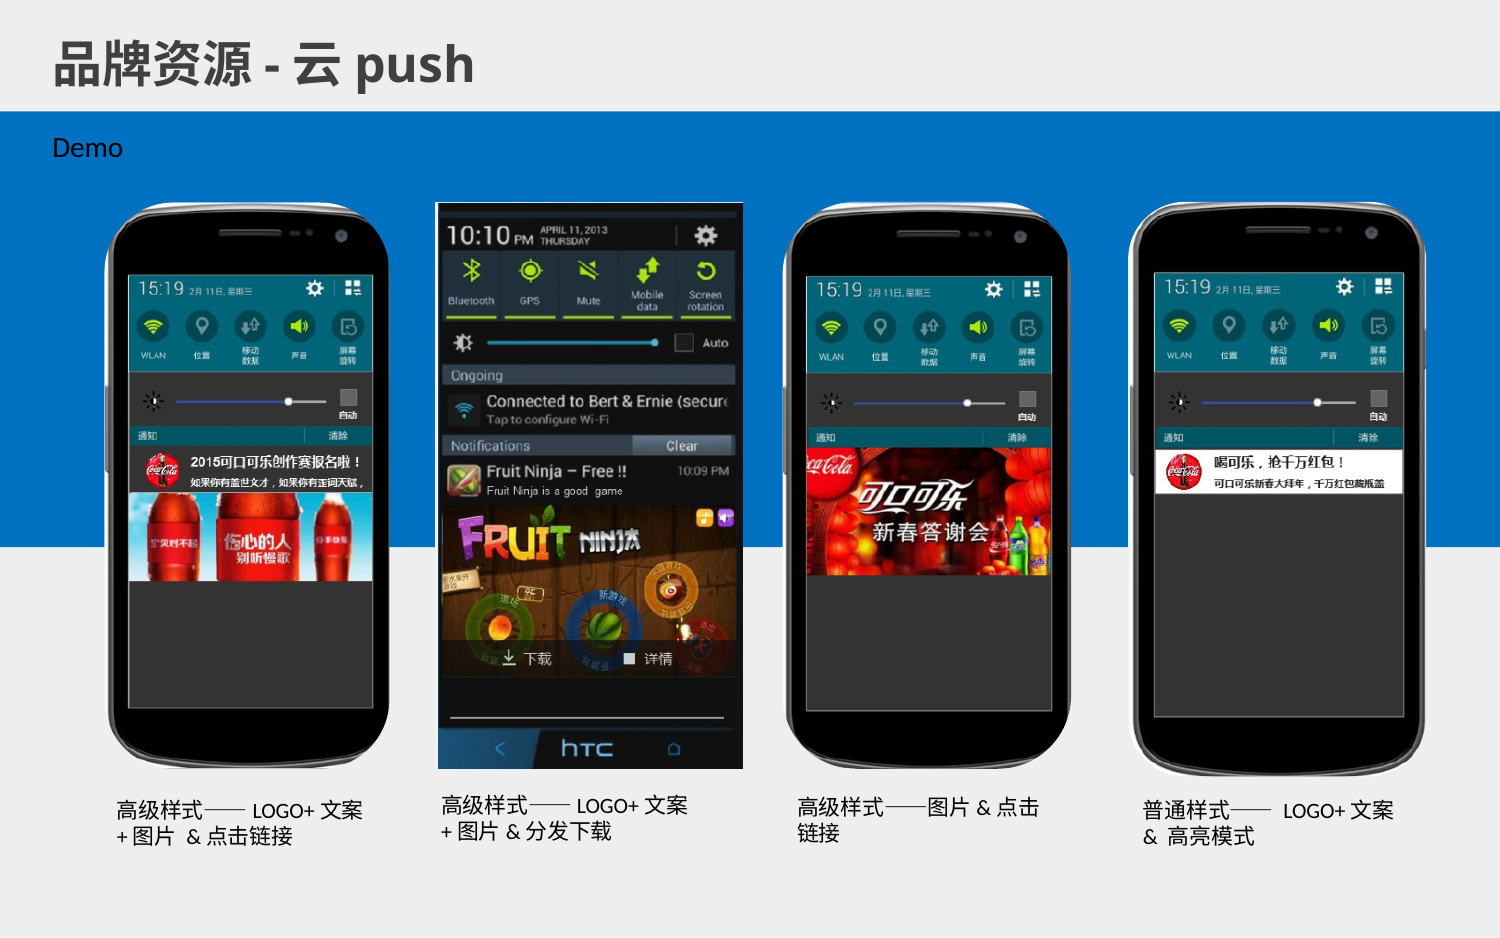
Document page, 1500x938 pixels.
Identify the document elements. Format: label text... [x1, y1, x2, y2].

picture [1128, 201, 1427, 777]
text_box 高级样式——LOGO+文案+图片&分发下载 [426, 784, 734, 852]
text_box 品牌资源-云push [37, 24, 655, 100]
text_box 普通样式—— LOGO+文案& 高亮模式 [1128, 789, 1427, 857]
picture [782, 201, 1072, 769]
text_box [0, 110, 1500, 548]
text_box 高级样式——图片&点击链接 [782, 785, 1072, 853]
text_box 高级样式——LOGO+文案+图片 &点击链接 [102, 789, 414, 857]
picture [434, 202, 743, 769]
text_box Demo [37, 121, 247, 172]
picture [104, 202, 390, 769]
